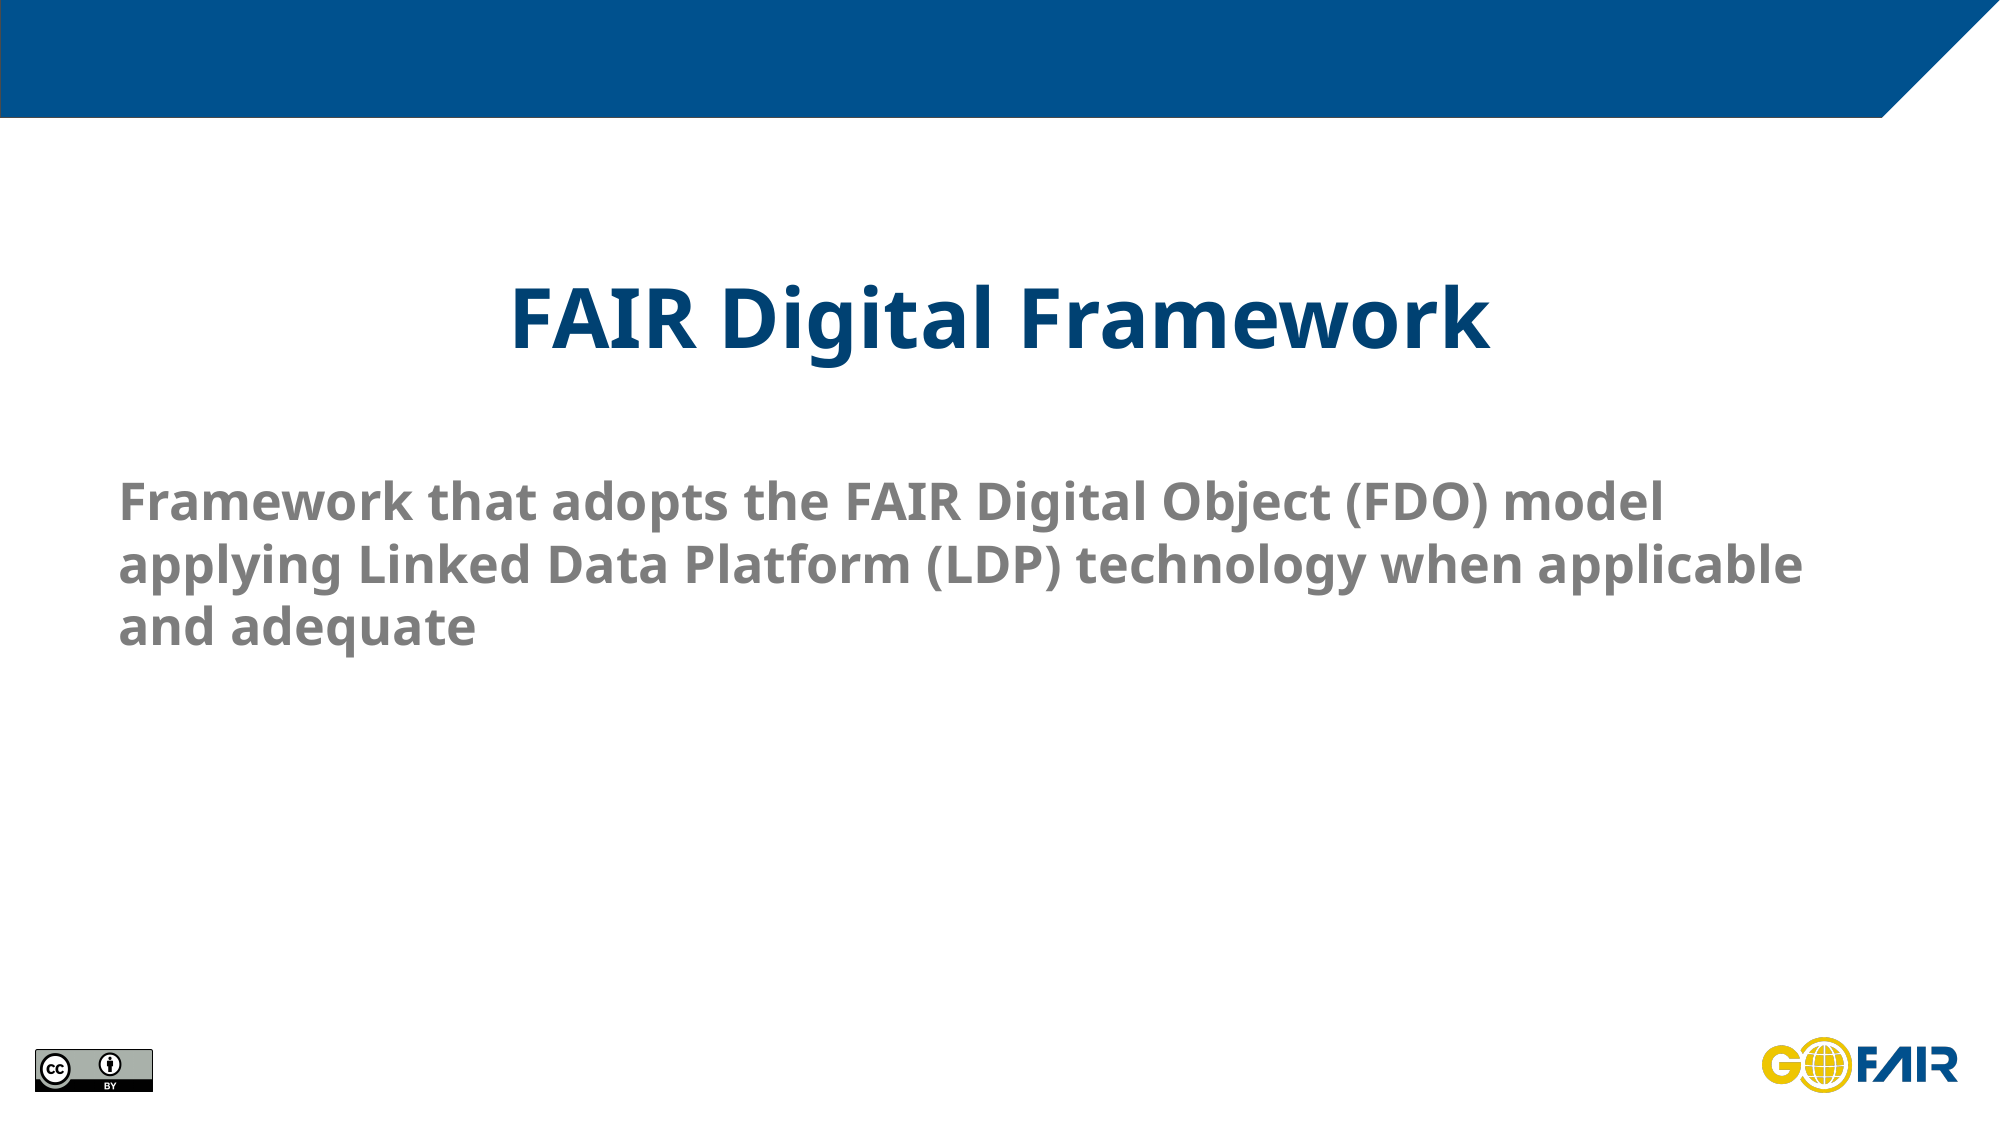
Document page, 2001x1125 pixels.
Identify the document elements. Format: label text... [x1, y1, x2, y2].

picture [35, 1049, 153, 1092]
list Framework that adopts the FAIR Digital Object (FDO) model applying Linked Data Platform (LDP) technology when applicable and adequate [117, 275, 1883, 850]
text_box FAIR Digital Framework [500, 258, 1499, 373]
picture [1762, 1037, 1958, 1093]
